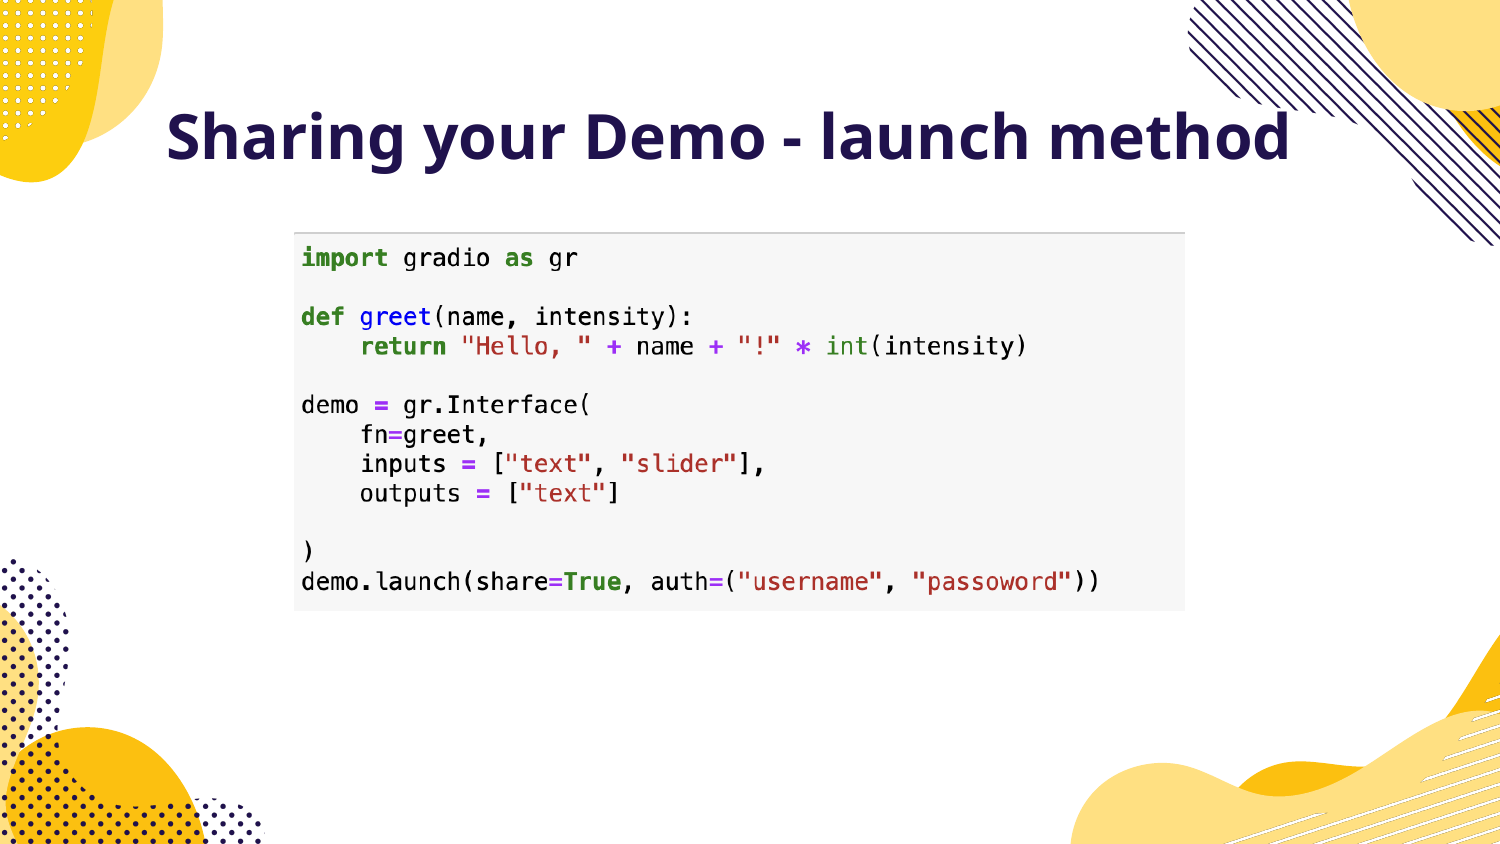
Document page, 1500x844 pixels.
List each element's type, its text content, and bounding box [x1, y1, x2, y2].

picture [0, 0, 346, 176]
title Sharing your Demo - launch method [151, 82, 1352, 173]
picture [1035, 622, 1500, 844]
picture [0, 0, 1500, 844]
